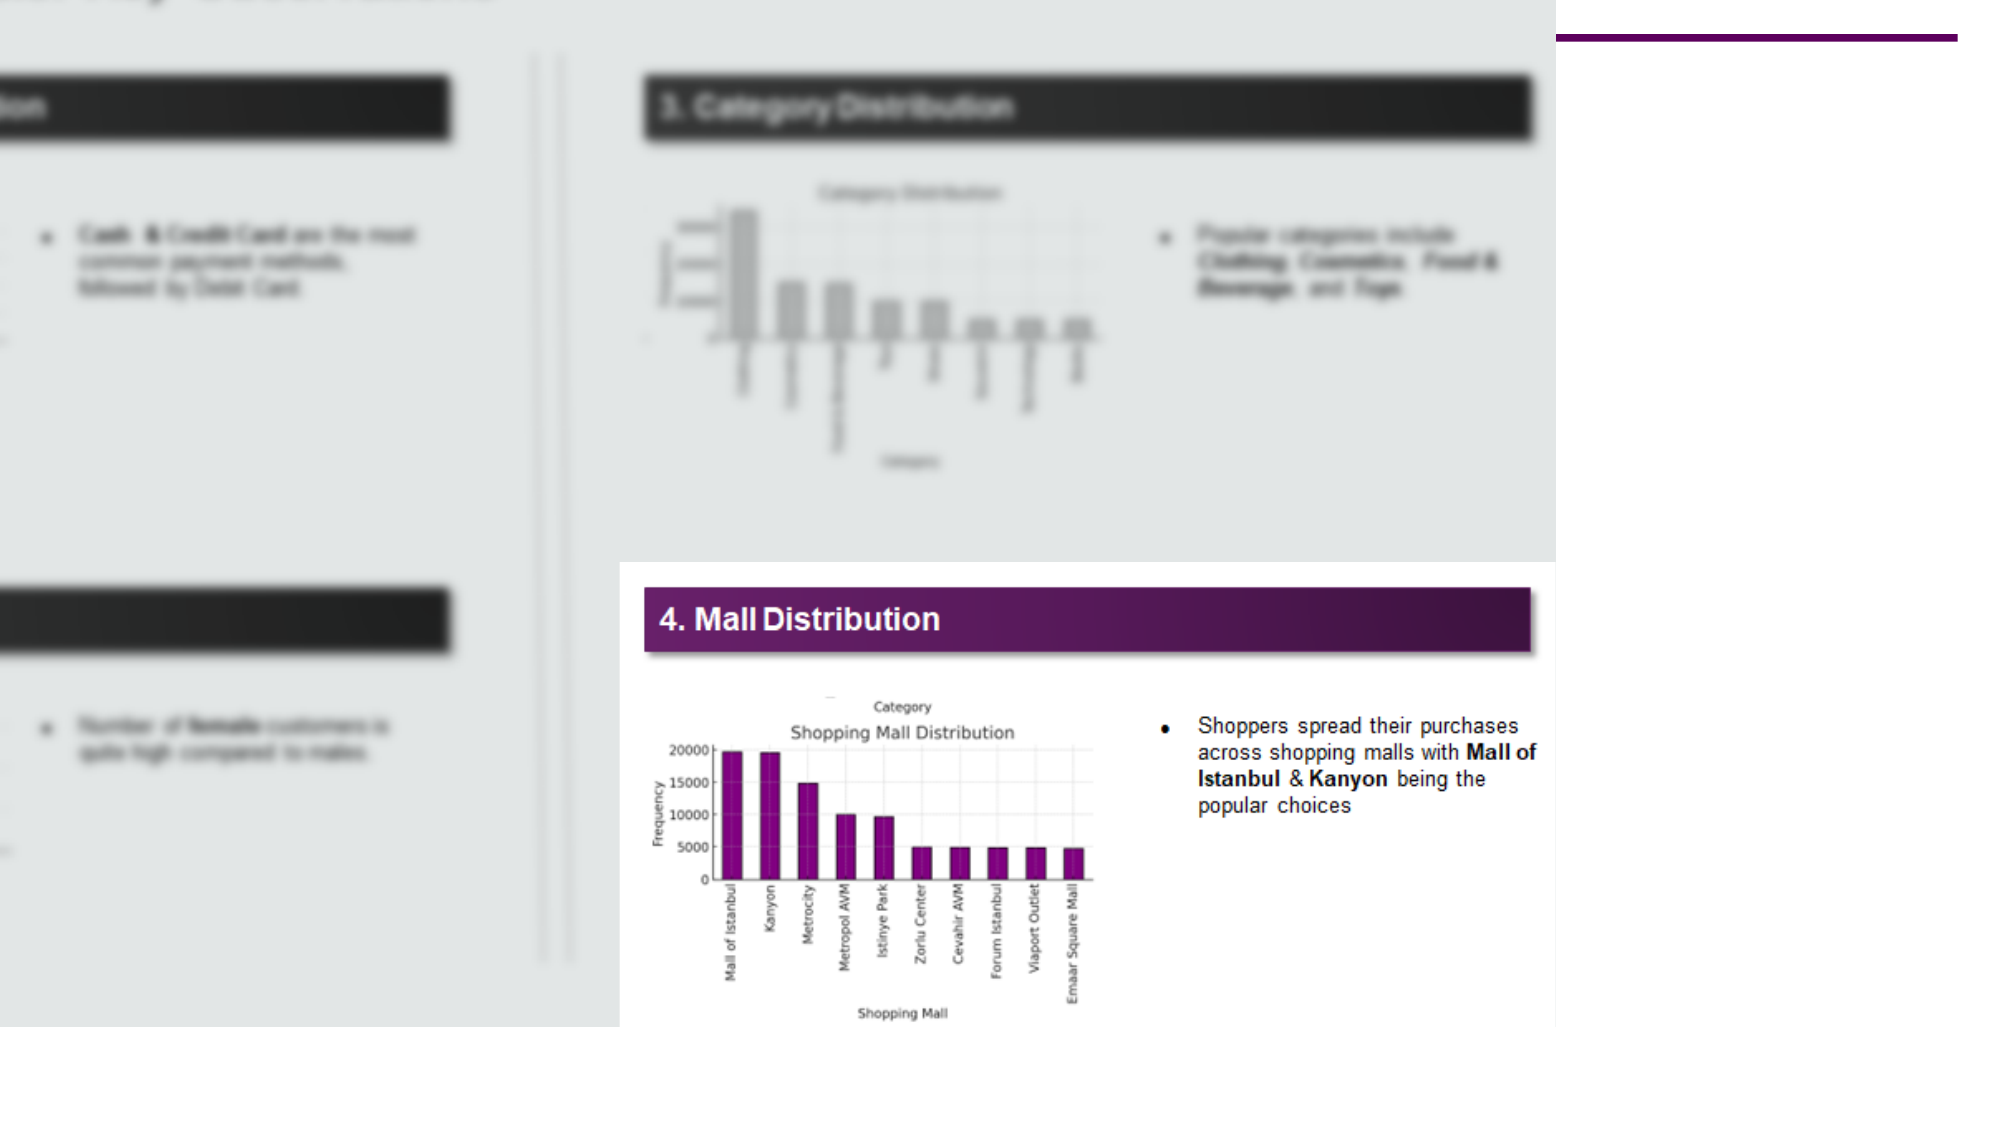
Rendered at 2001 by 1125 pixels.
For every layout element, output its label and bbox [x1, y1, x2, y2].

picture [0, 0, 1556, 1027]
